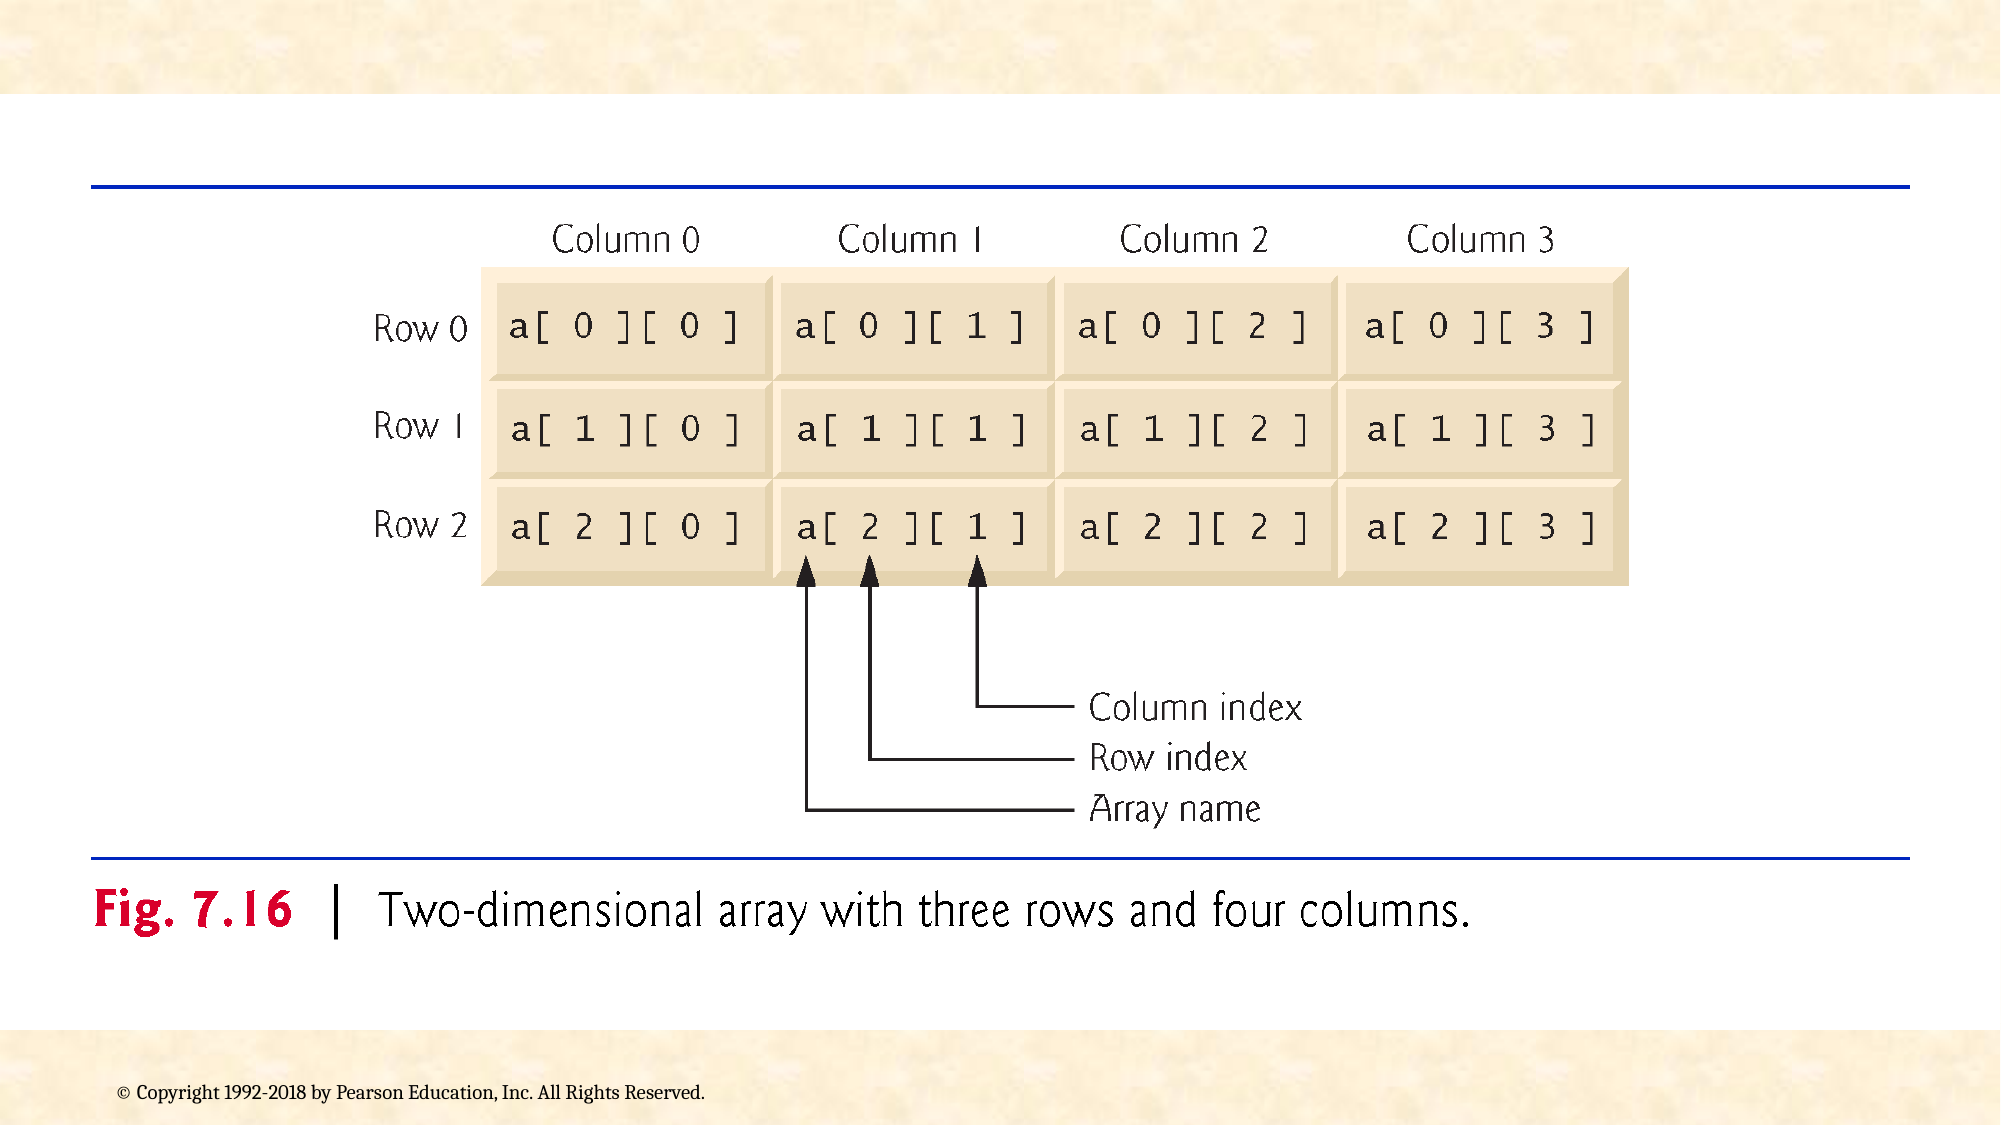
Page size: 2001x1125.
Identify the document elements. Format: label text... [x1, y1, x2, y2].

footer © Copyright 1992-2018 by Pearson Education, Inc. All Rights Reserved. [99, 1051, 1473, 1112]
picture [0, 0, 2001, 1125]
